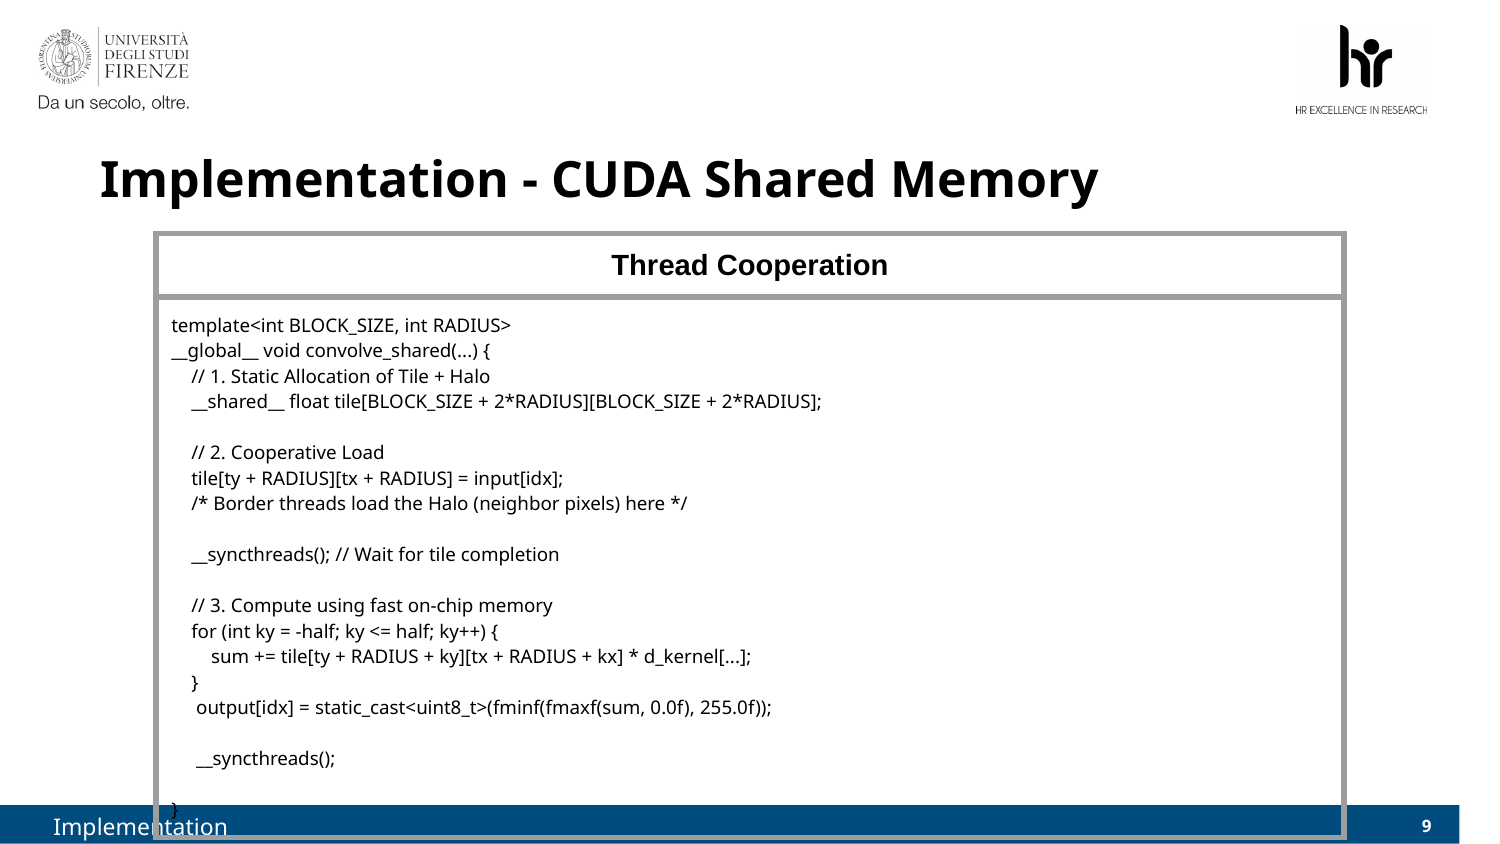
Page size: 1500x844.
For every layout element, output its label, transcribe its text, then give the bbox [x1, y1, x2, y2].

list Implementation [38, 808, 153, 840]
picture [35, 24, 192, 112]
table_header Thread Cooperation [159, 236, 1341, 294]
table_cell template<int BLOCK_SIZE, int RADIUS> __global__ void convolve_shared(...) { // 1. Static Allocation of Tile + Halo __shared__ float tile[BLOCK_SIZE + 2*RADIUS][BLOCK_SIZE + 2*RADIUS]; // 2. Cooperative Load tile[ty + RADIUS][tx + RADIUS] = input[idx]; /* Border threads load the Halo (neighbor pixels) here */ __syncthreads(); // Wait for tile completion // 3. Compute using fast on-chip memory for (int ky = -half; ky <= half; ky++) { sum += tile[ty + RADIUS + ky][tx + RADIUS + kx] * d_kernel[...]; } output[idx] = static_cast<uint8_t>(fminf(fmaxf(sum, 0.0f), 255.0f)); __syncthreads(); } [159, 300, 1341, 835]
picture [1296, 25, 1427, 114]
title Implementation - CUDA Shared Memory [85, 128, 1415, 234]
